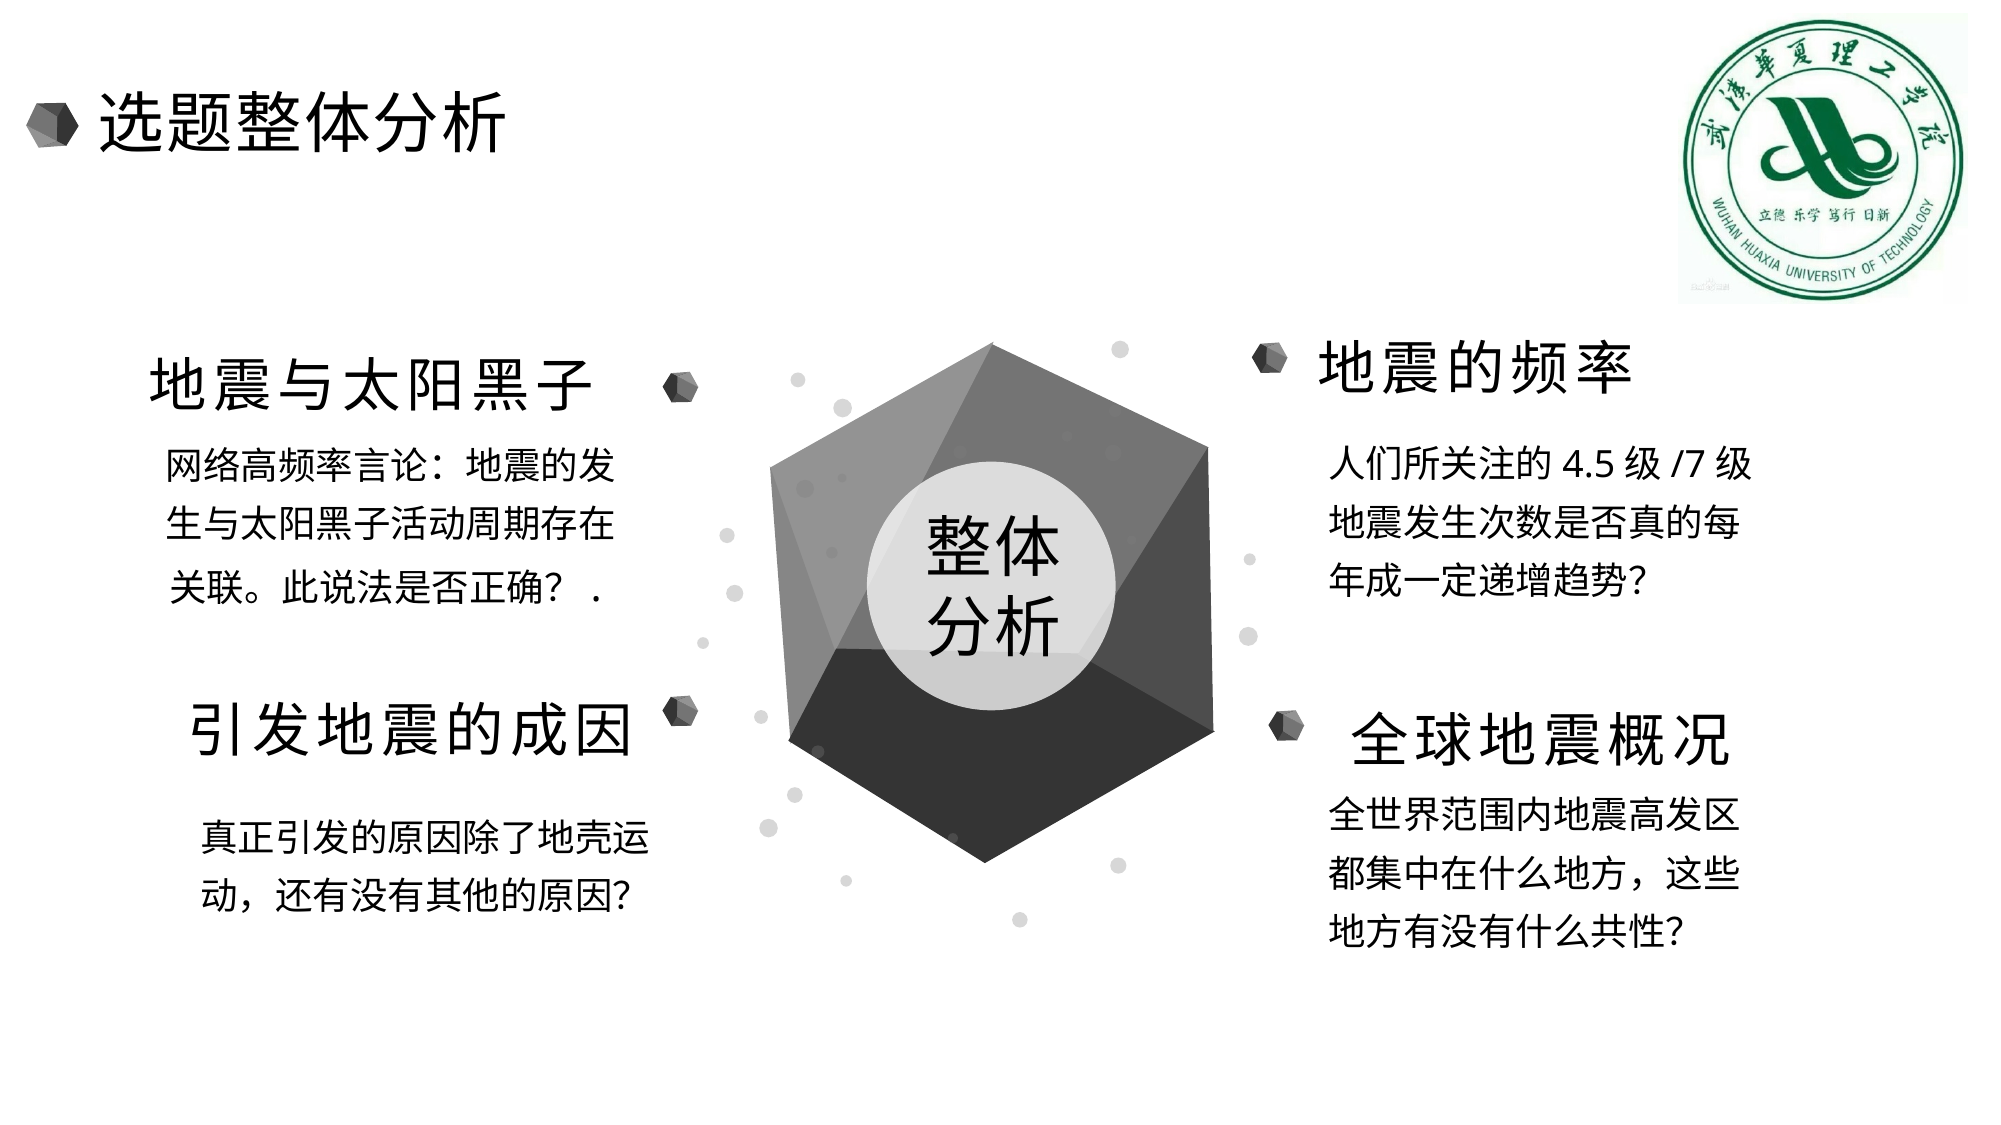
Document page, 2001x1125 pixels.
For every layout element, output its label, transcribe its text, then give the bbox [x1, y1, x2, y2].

text_box 地震与太阳黑子 [133, 319, 648, 426]
text_box [718, 526, 736, 545]
text_box [1242, 552, 1257, 567]
text_box [696, 636, 711, 651]
text_box 人们所关注的4.5级/7级地震发生次数是否真的每年成一定递增趋势？ [1313, 419, 1793, 610]
text_box [725, 583, 745, 604]
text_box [769, 341, 1215, 864]
text_box 全世界范围内地震高发区都集中在什么地方，这些地方有没有什么共性？ [1313, 770, 1793, 961]
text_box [664, 692, 696, 729]
text_box 全球地震概况 [1335, 674, 1785, 770]
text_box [1271, 707, 1302, 744]
text_box 网络高频率言论：地震的发生与太阳黑子活动周期存在关联。此说法是否正确？. [150, 420, 632, 618]
text_box 引发地震的成因 [172, 664, 687, 771]
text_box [665, 369, 696, 406]
text_box [839, 874, 854, 888]
text_box [1011, 910, 1029, 929]
text_box [1237, 625, 1259, 647]
text_box 选题整体分析 [83, 72, 661, 168]
text_box 真正引发的原因除了地壳运动，还有没有其他的原因？ [183, 792, 665, 925]
text_box [753, 708, 769, 726]
text_box [1109, 864, 1128, 875]
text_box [1254, 339, 1285, 376]
text_box [758, 817, 769, 839]
text_box 地震的频率 [1302, 303, 1649, 410]
picture [1678, 13, 1968, 304]
